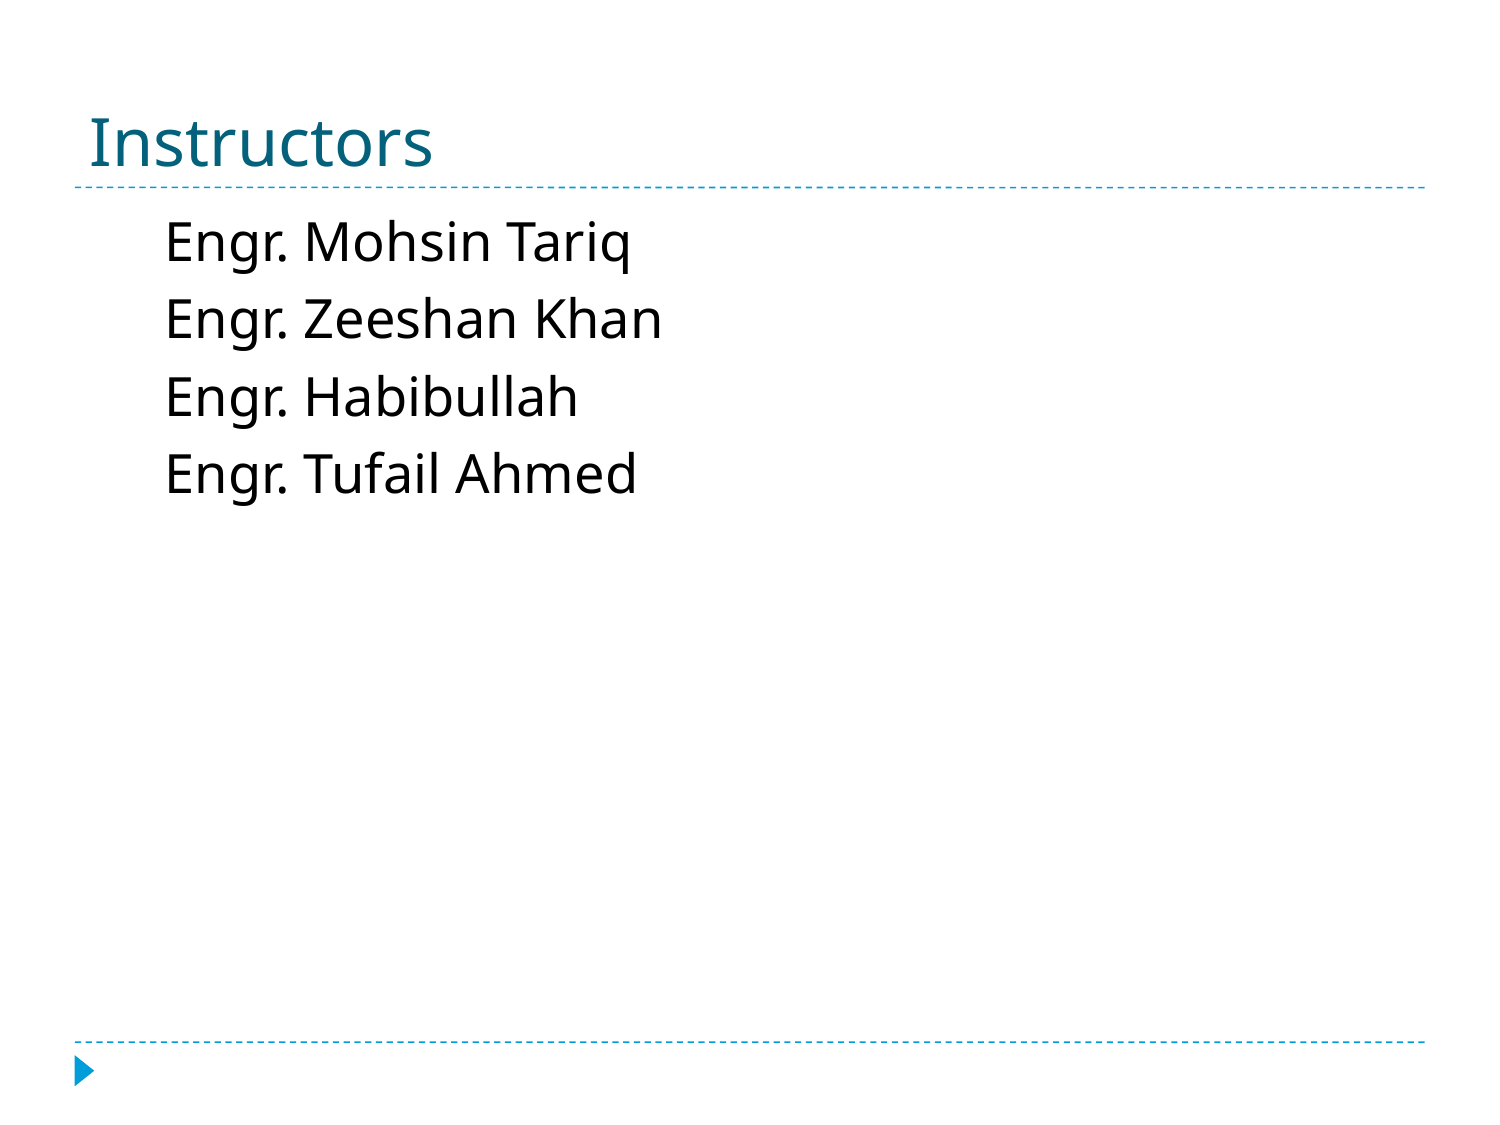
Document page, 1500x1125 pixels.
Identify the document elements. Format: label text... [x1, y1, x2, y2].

text_box Engr. Mohsin Tariq Engr. Zeeshan Khan Engr. Habibullah Engr. Tufail Ahmed [75, 200, 1425, 1010]
text_box Instructors [75, 24, 1425, 188]
